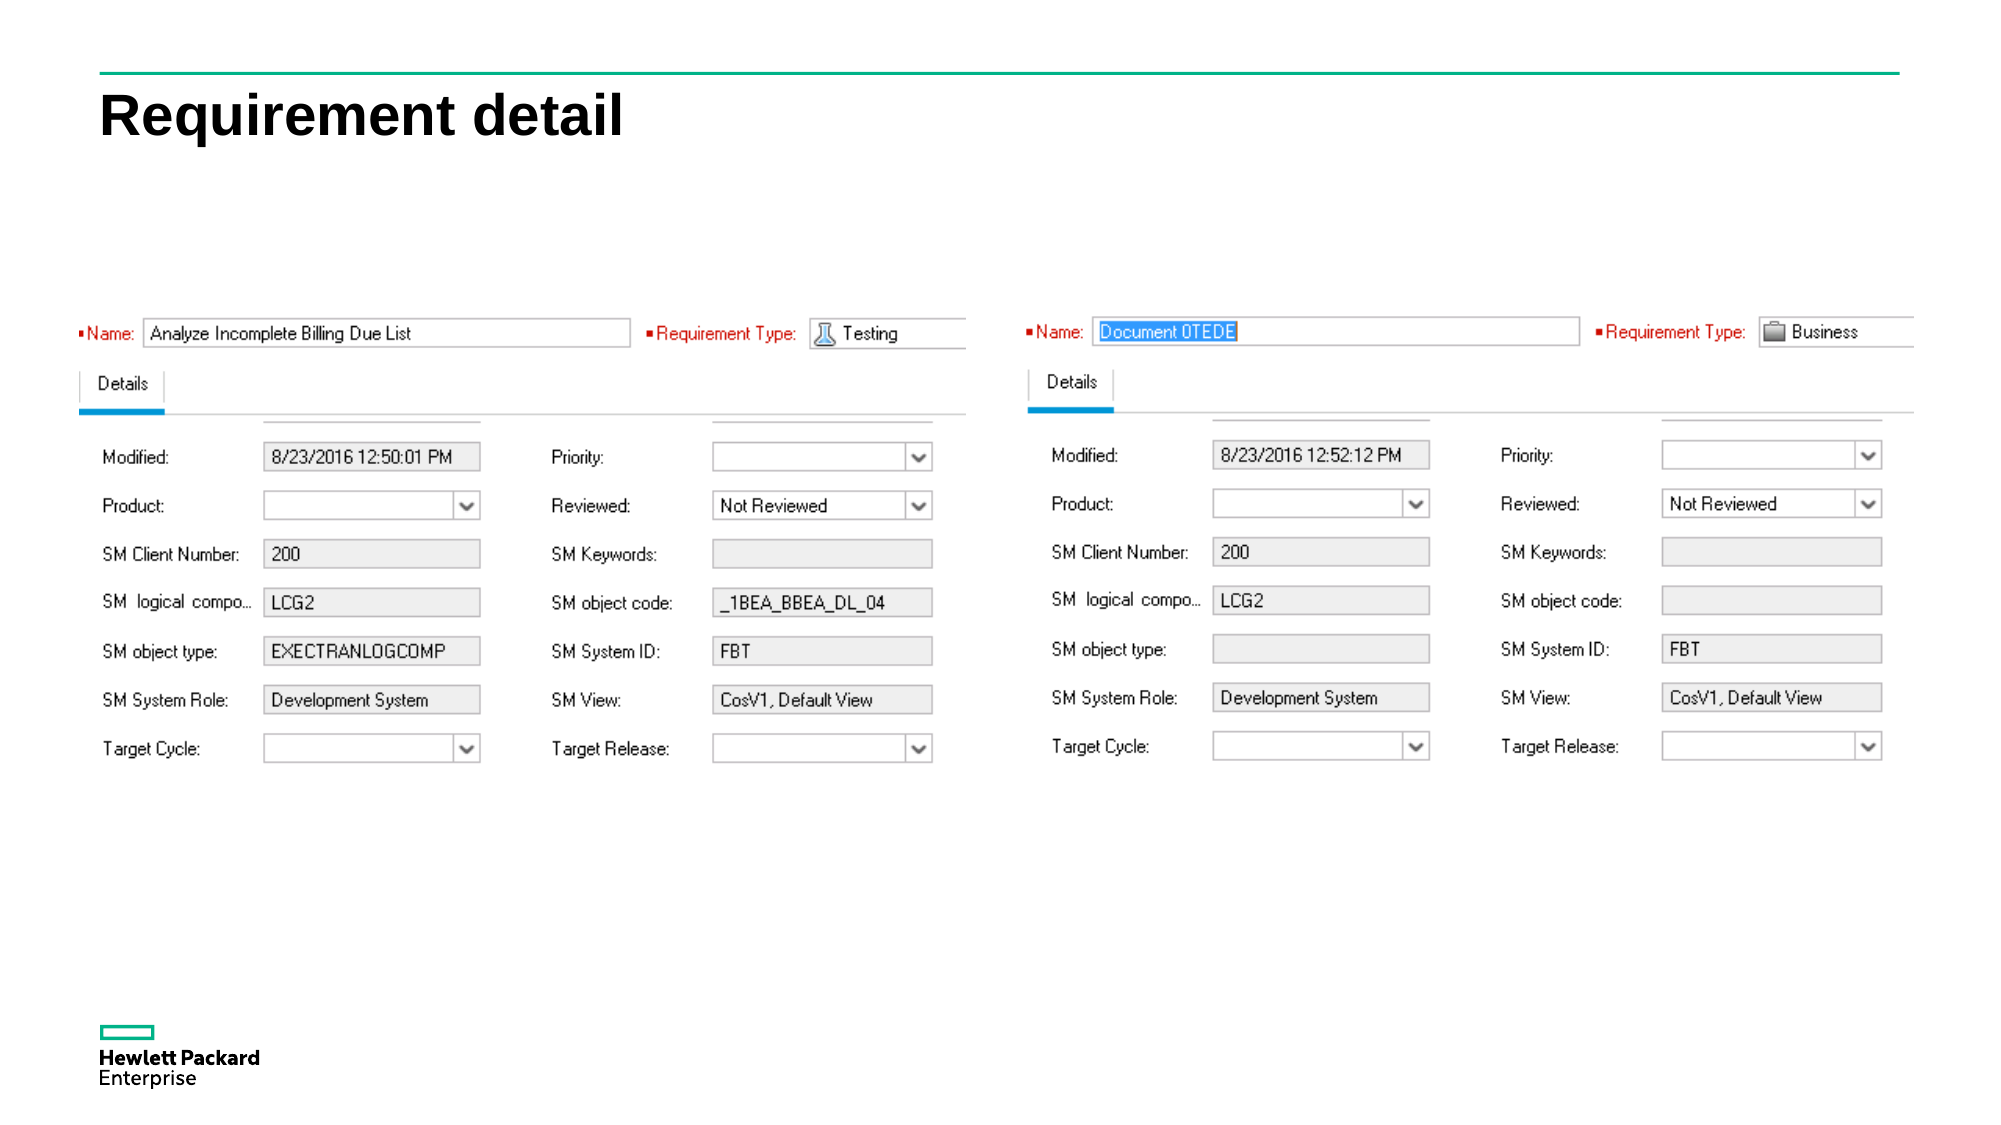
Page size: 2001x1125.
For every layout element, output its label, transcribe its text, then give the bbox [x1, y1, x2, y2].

title Requirement detail [99, 85, 1900, 225]
picture [79, 301, 966, 768]
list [1025, 301, 1914, 776]
